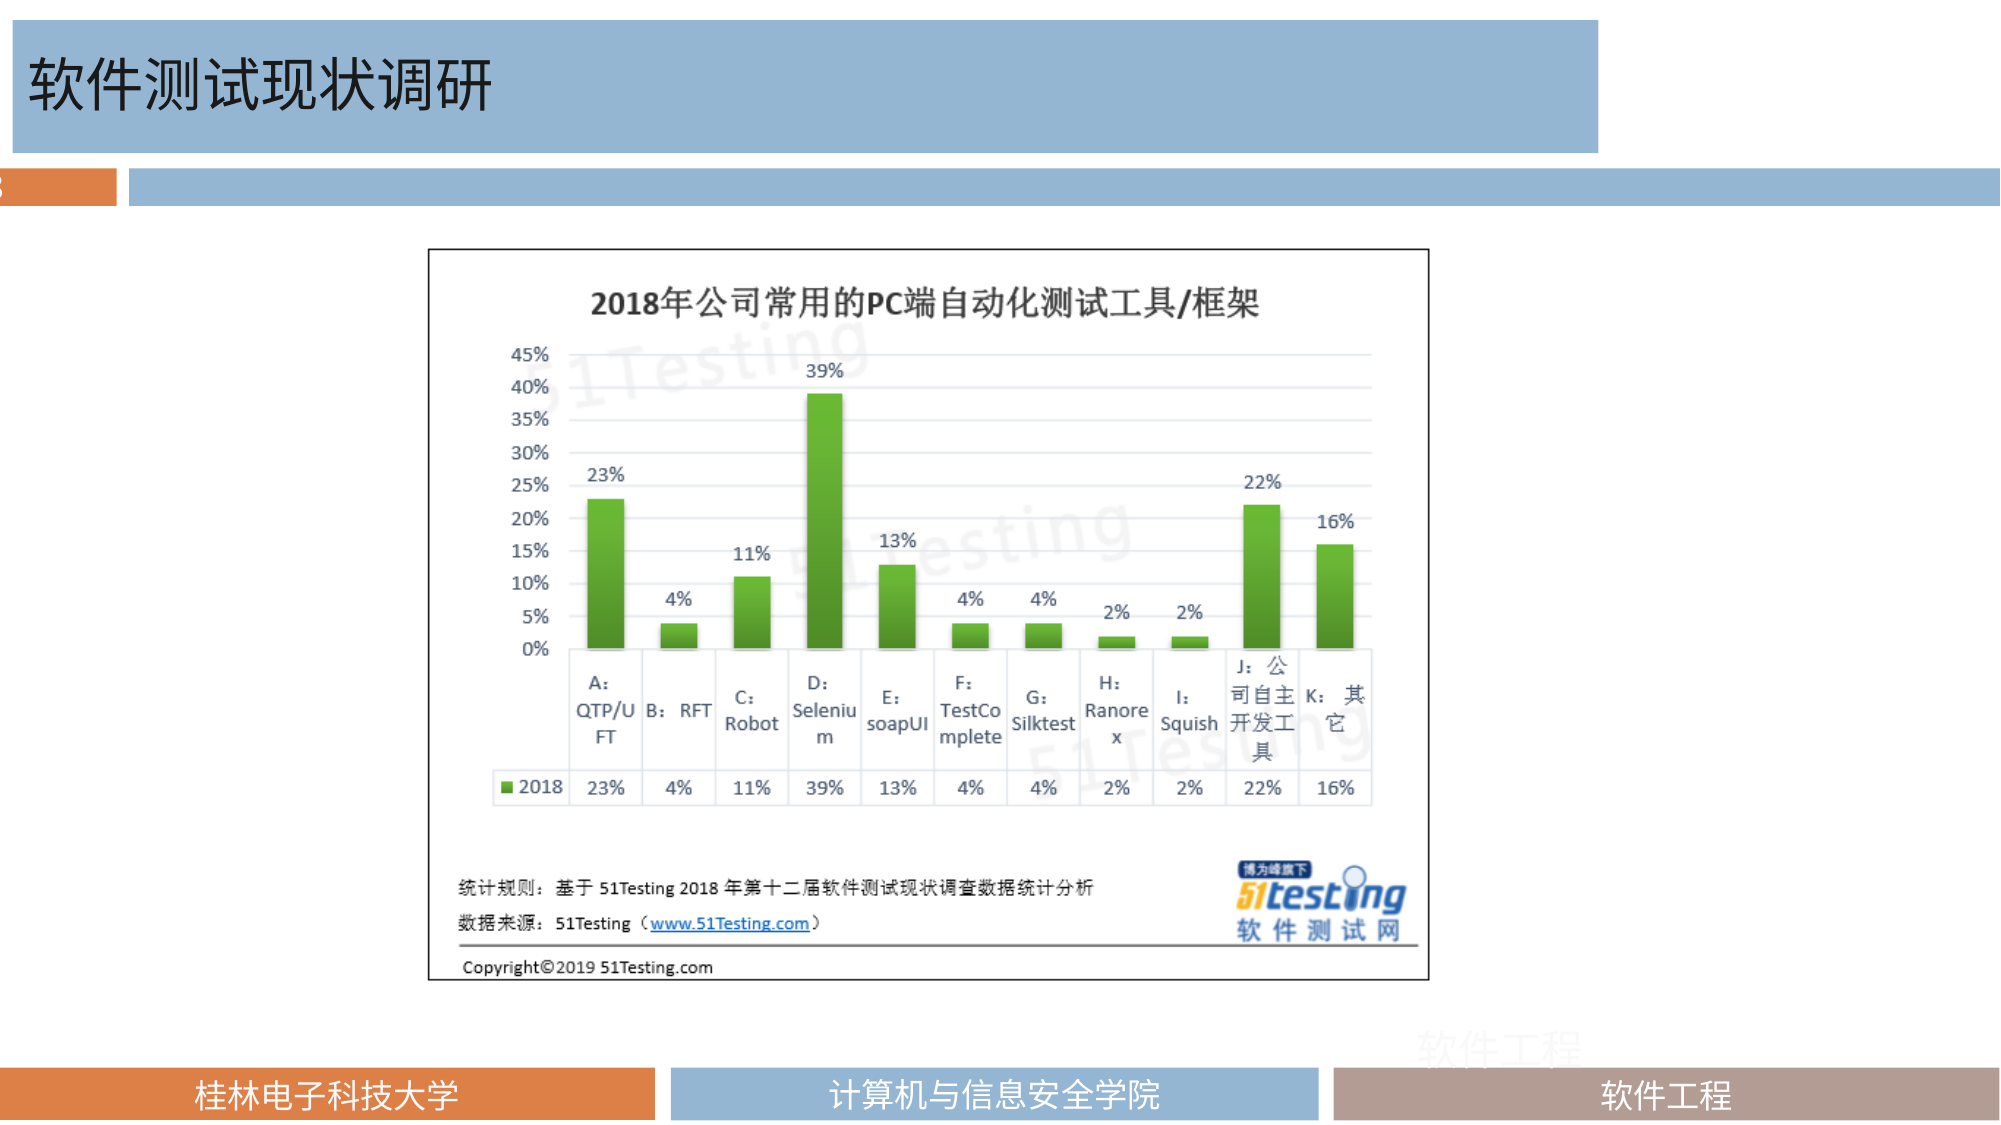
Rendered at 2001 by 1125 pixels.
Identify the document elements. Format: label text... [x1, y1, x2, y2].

text_box [753, 992, 1240, 1105]
text_box 软件测试现状调研 [12, 20, 1599, 154]
picture [415, 242, 1437, 991]
text_box [303, 49, 1671, 292]
text_box 软件工程 [1250, 992, 1750, 1105]
